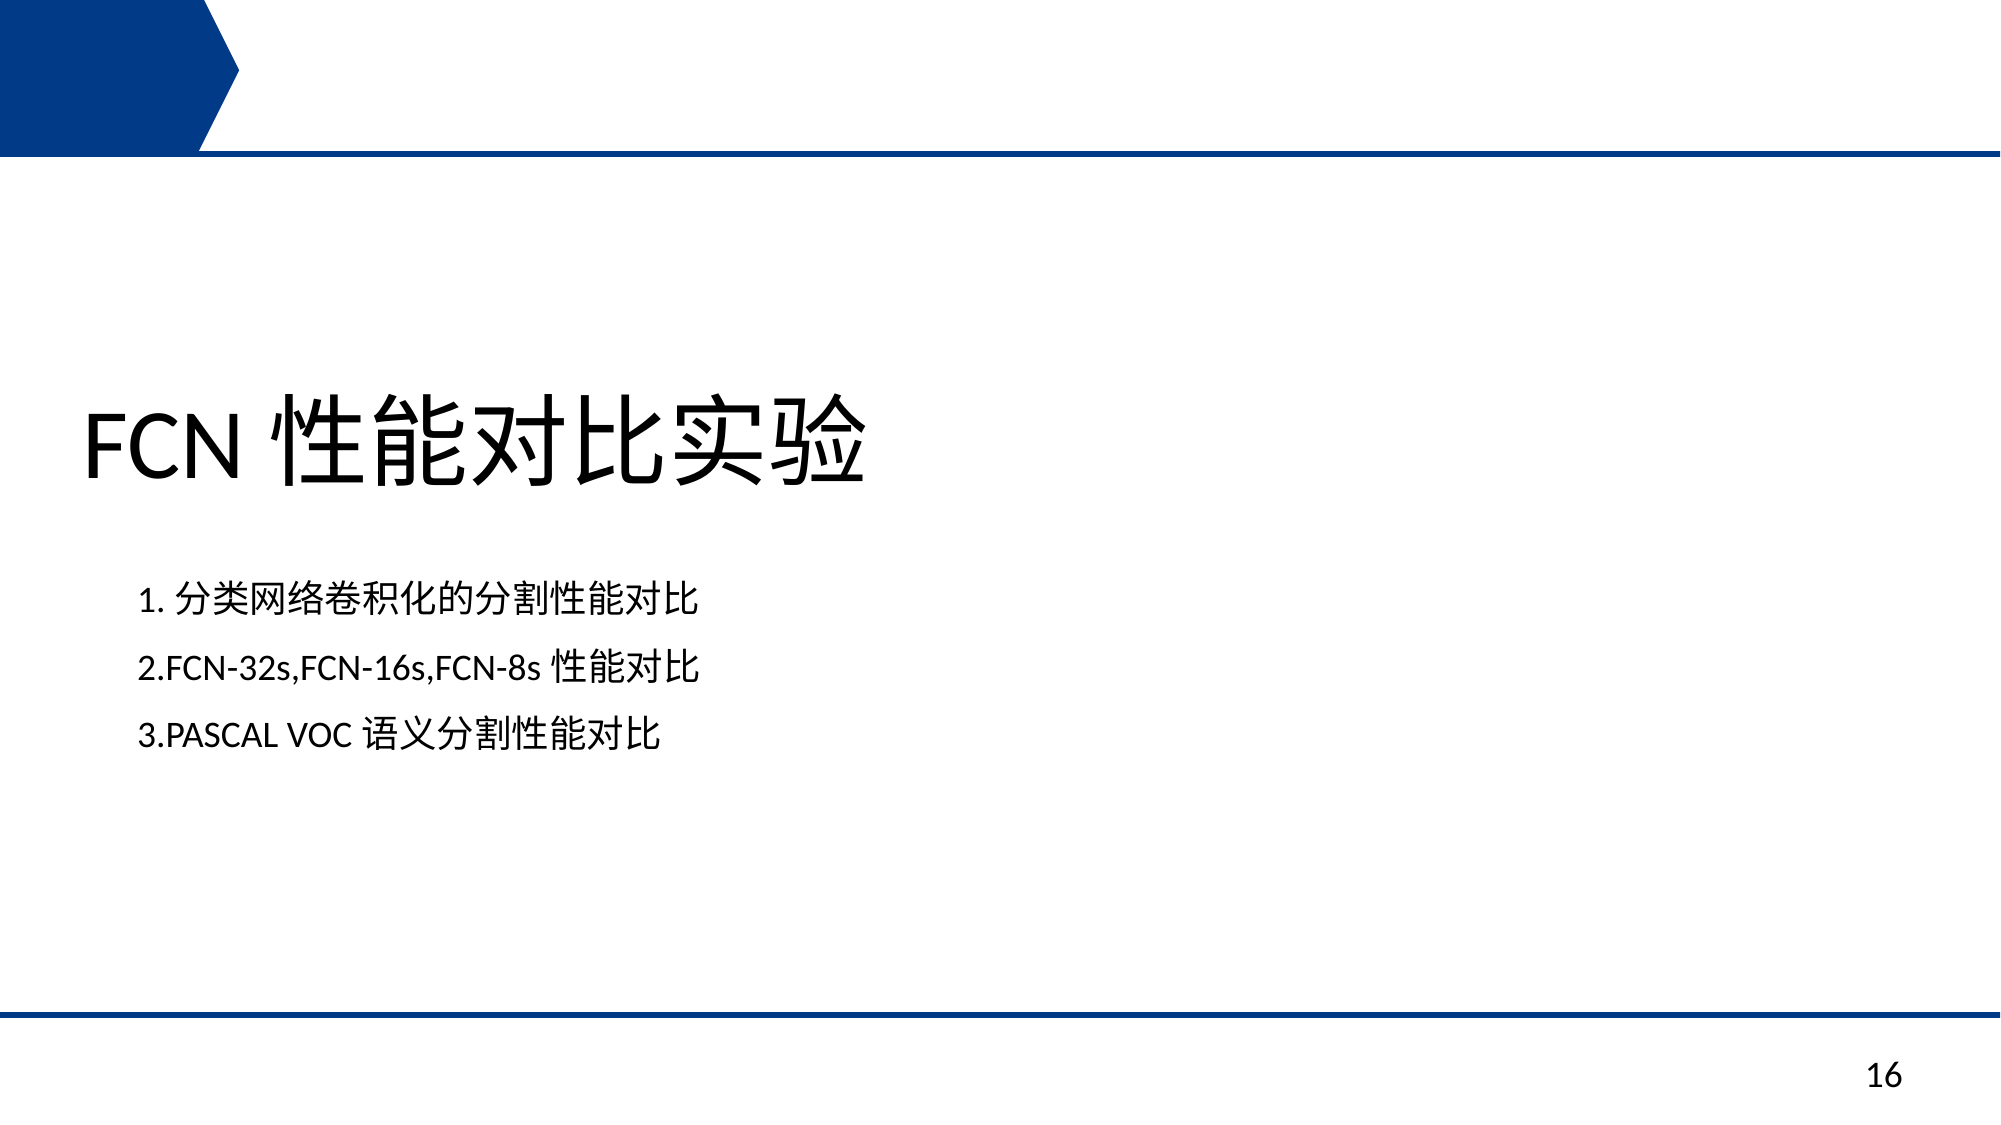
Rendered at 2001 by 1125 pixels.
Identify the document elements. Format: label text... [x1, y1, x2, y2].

text_box FCN性能对比实验 [20, 371, 930, 507]
text_box 1.分类网络卷积化的分割性能对比 2.FCN-32s,FCN-16s,FCN-8s性能对比 3.PASCAL VOC语义分割性能对比 [122, 545, 1170, 898]
slide_number 16 [1850, 1042, 2000, 1103]
